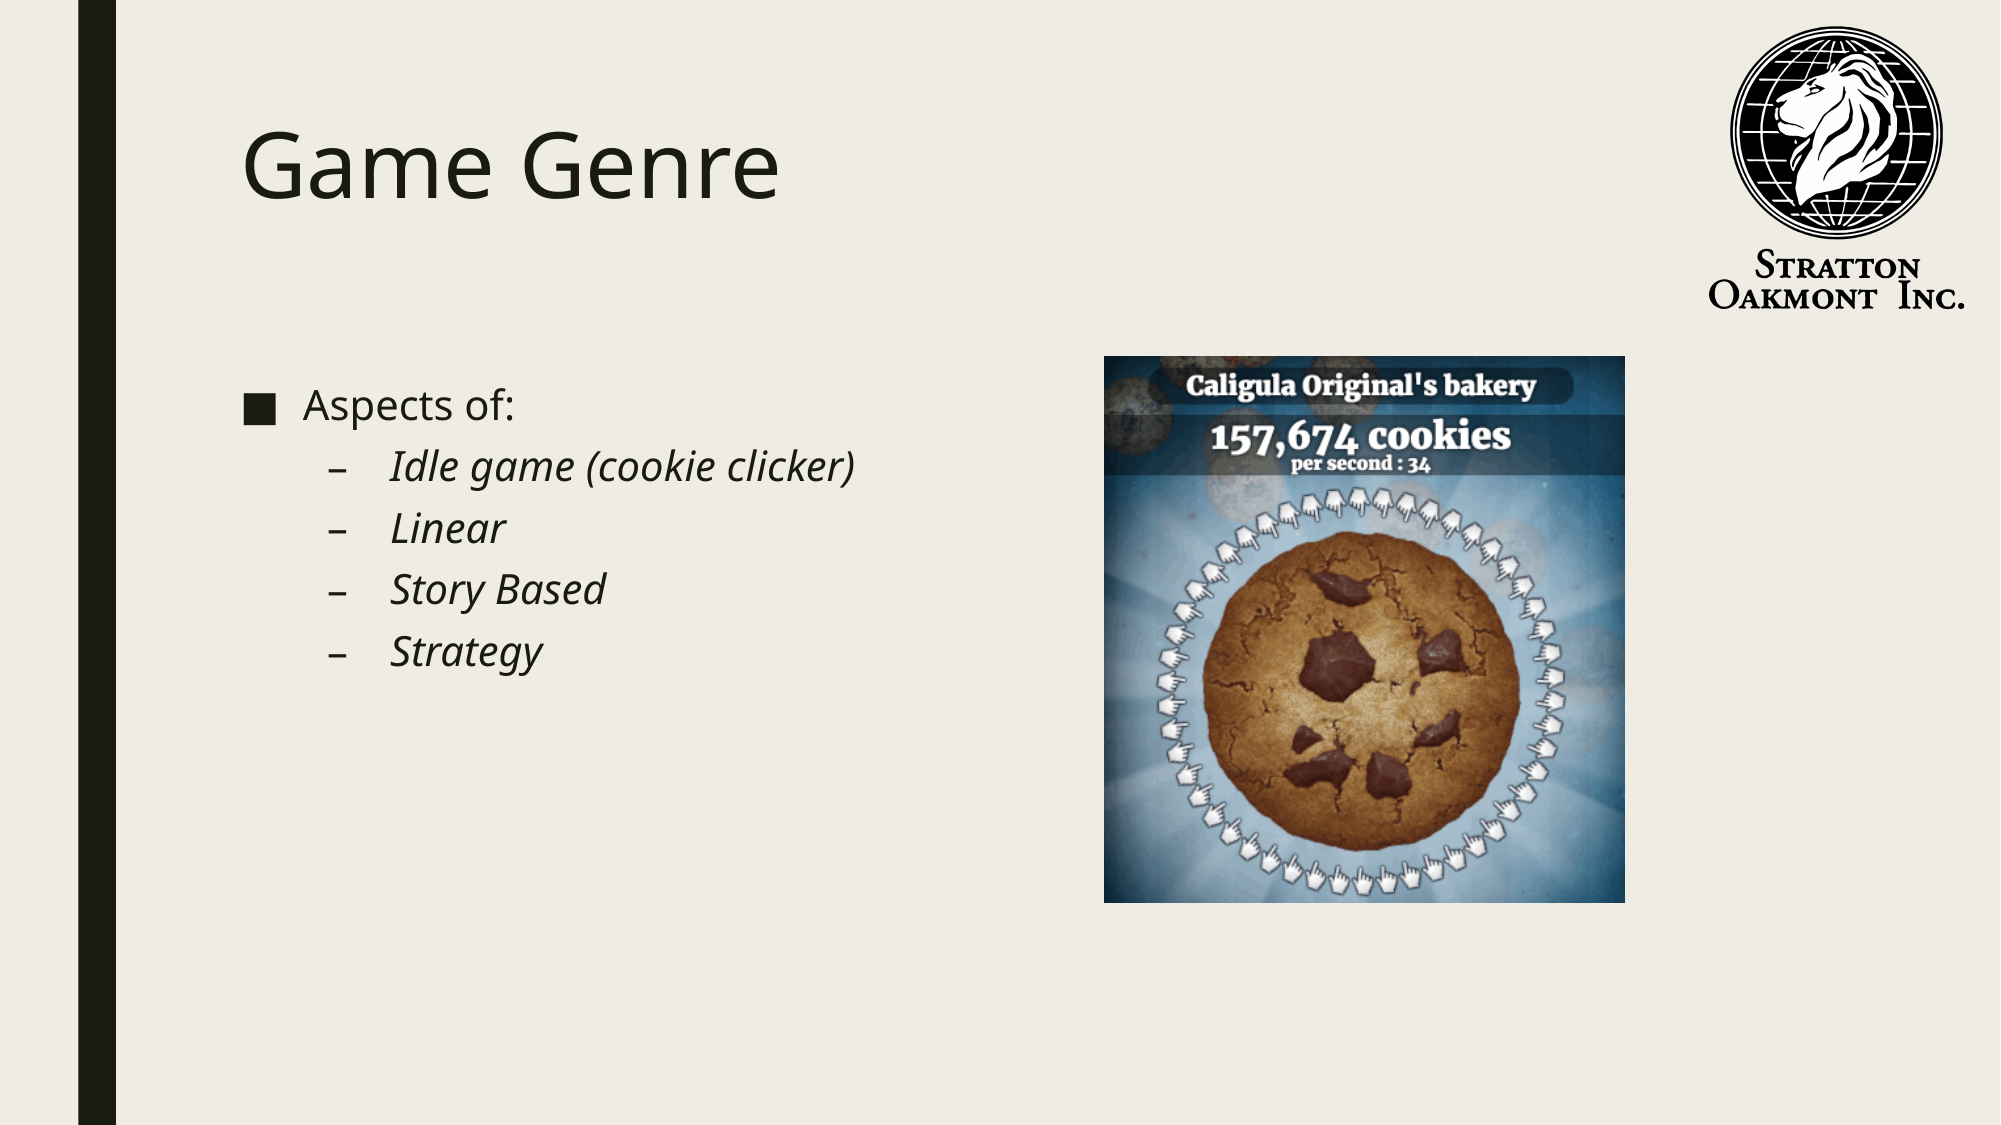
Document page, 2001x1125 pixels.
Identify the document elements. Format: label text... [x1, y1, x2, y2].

picture [1104, 356, 1625, 903]
picture [1703, 25, 1969, 312]
title Game Genre [225, 112, 1800, 357]
list Aspects of: Idle game (cookie clicker) Linear Story Based Strategy [225, 375, 1800, 963]
